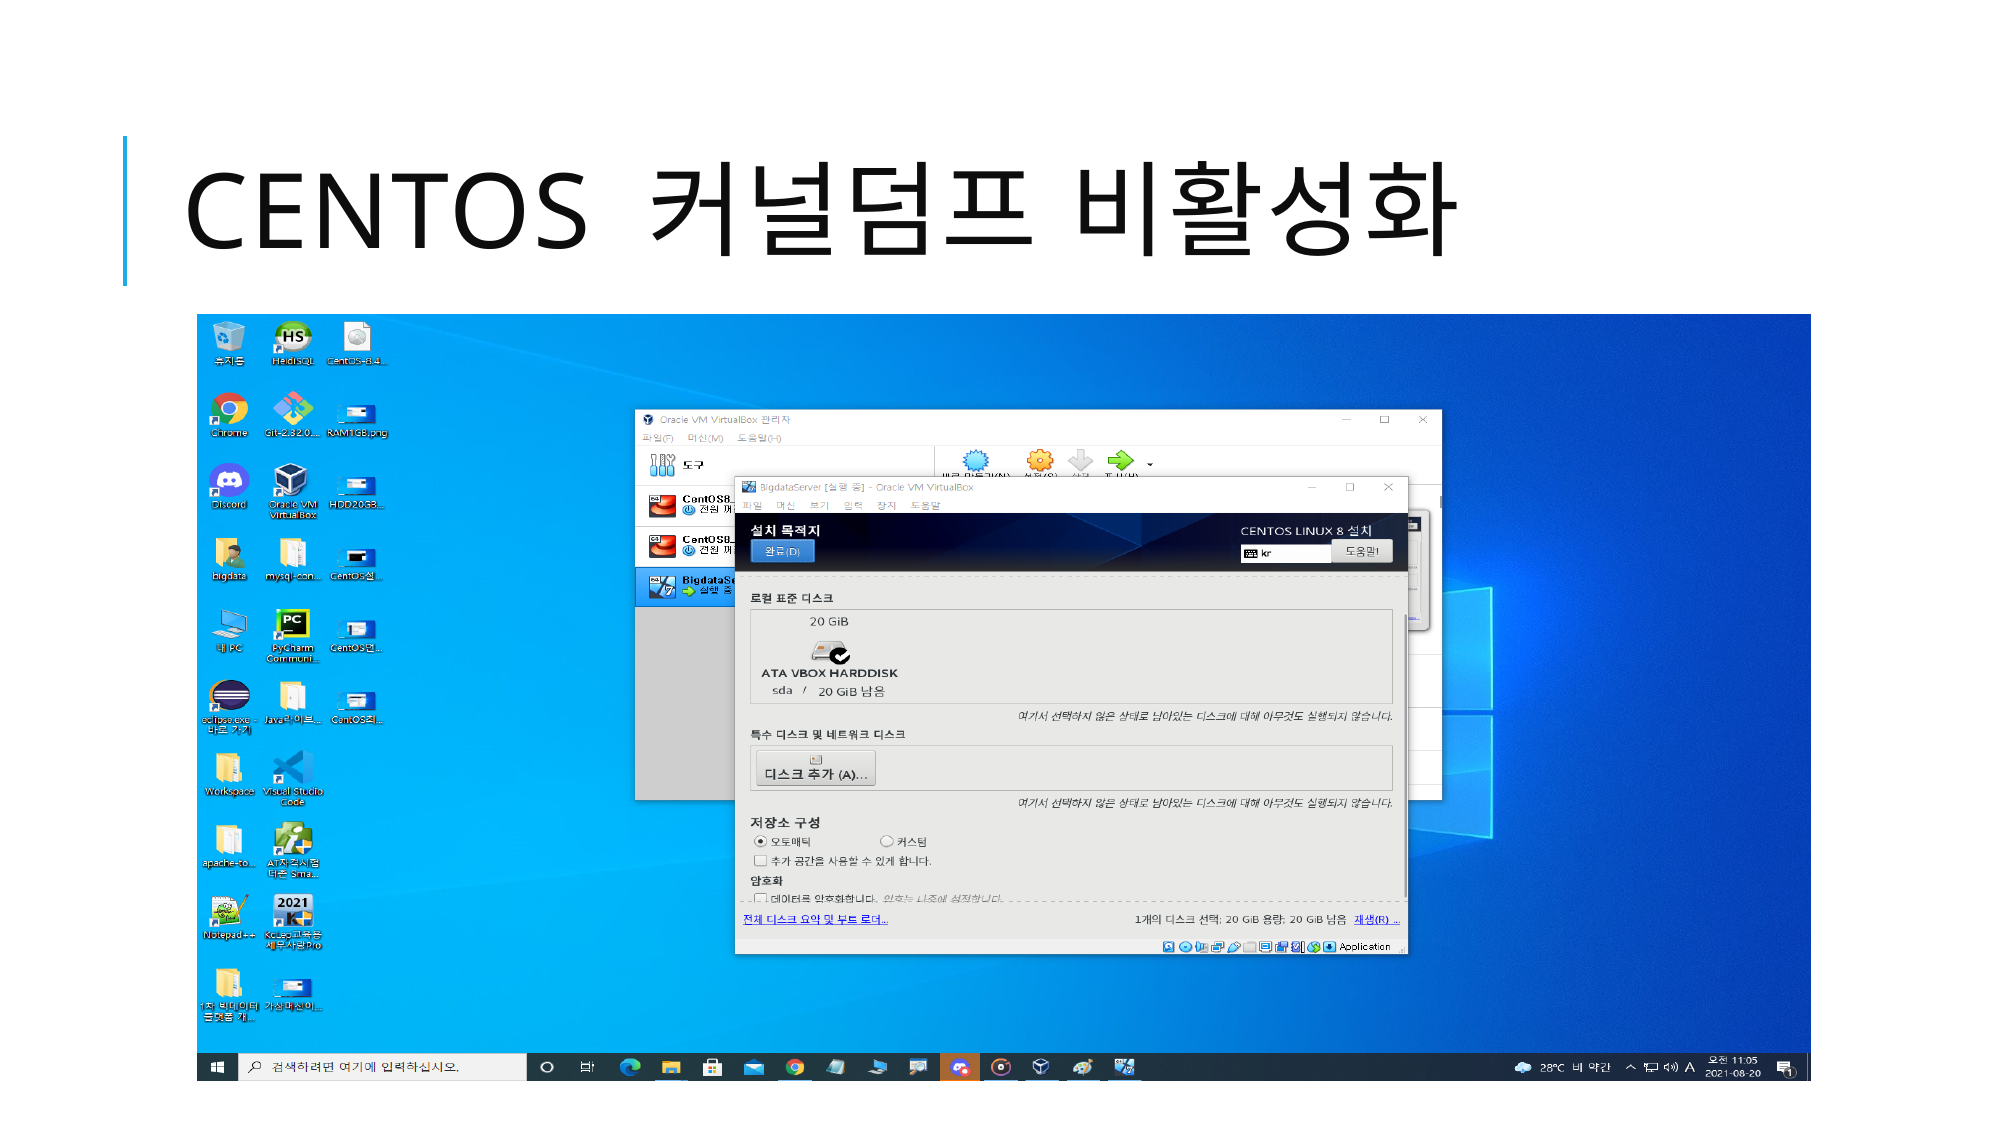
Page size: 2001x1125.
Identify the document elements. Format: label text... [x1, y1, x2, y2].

title CENTOS 커널덤프 비활성화 [168, 96, 1763, 342]
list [196, 314, 1811, 1081]
